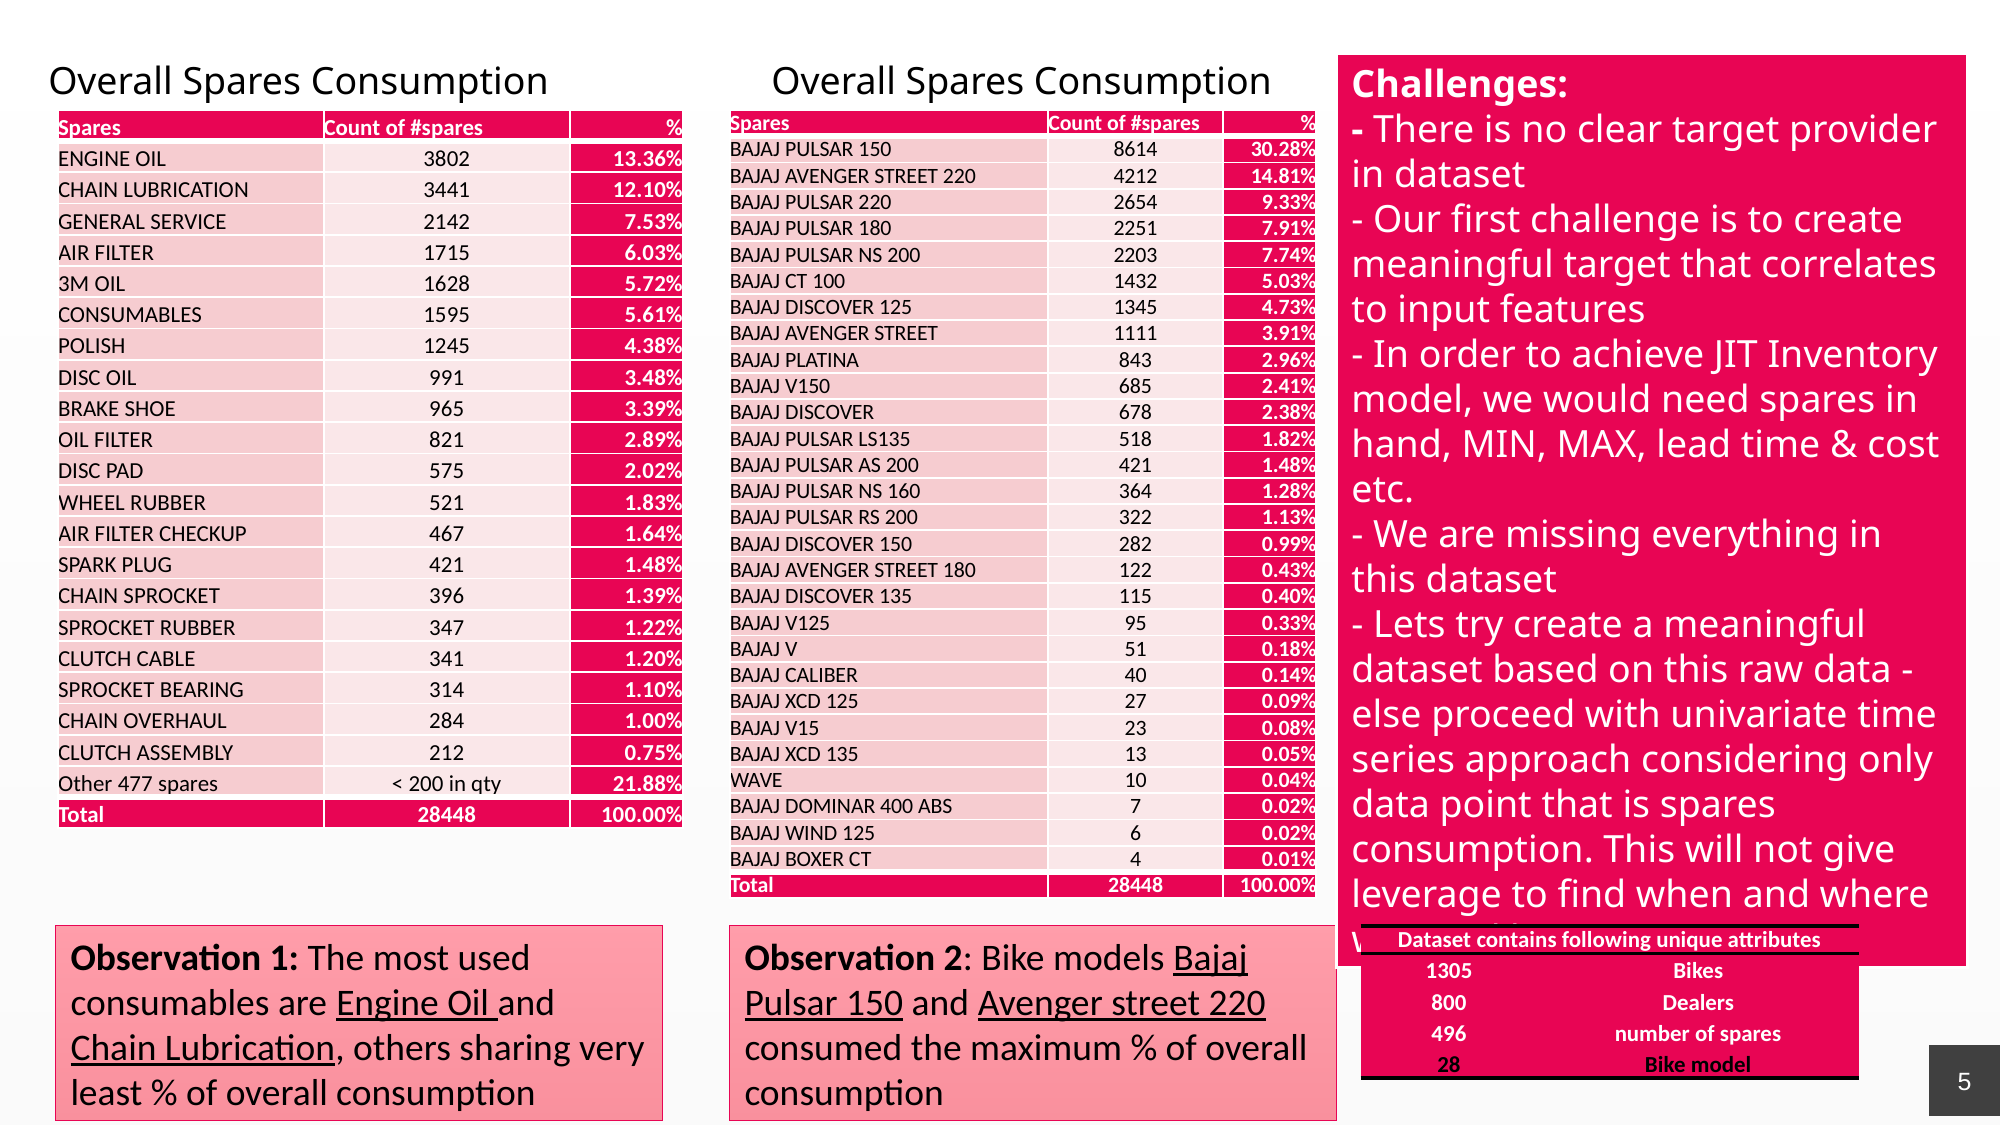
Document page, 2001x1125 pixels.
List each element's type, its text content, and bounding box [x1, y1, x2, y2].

table_cell BAJAJ PULSAR RS 200 [731, 505, 1047, 529]
table_cell 1305 [1361, 955, 1538, 985]
text_box Overall Spares Consumption [707, 49, 1337, 110]
table_cell BAJAJ V [731, 636, 1047, 661]
table_cell CLUTCH ASSEMBLY [59, 736, 323, 765]
table_cell 5.72% [571, 267, 682, 296]
text_box Challenges: - There is no clear target provider in dataset - Our first challenge is to create meaningful target that correlates to input features - In order to achieve JIT Inventory model, we would need spares in hand, MIN, MAX, lead time & cost etc. - We are missing everything in this dataset - Lets try create a meaningful dataset based on this raw data - else proceed with univariate time series approach considering only data point that is spares consumption. This will not give leverage to find when and where we need how many! [1335, 51, 1969, 969]
table_cell 314 [325, 673, 569, 703]
table_cell 14.81% [1224, 163, 1315, 188]
table_cell 9.33% [1224, 190, 1315, 214]
table_cell GENERAL SERVICE [59, 204, 323, 234]
table_cell 23 [1049, 715, 1222, 740]
table_cell 13.36% [571, 144, 682, 171]
table_cell 0.43% [1224, 557, 1315, 582]
table_cell Bikes [1538, 955, 1859, 985]
table_cell 1595 [325, 298, 569, 328]
table_cell POLISH [59, 329, 323, 359]
table_cell 821 [325, 423, 569, 453]
table_cell 1.64% [571, 517, 682, 546]
table_cell 1.48% [1224, 452, 1315, 477]
table_cell 95 [1049, 610, 1222, 635]
table_cell 4.38% [571, 329, 682, 359]
table_cell 12.10% [571, 173, 682, 203]
table_cell CHAIN LUBRICATION [59, 173, 323, 203]
table_cell OIL FILTER [59, 423, 323, 453]
table_cell CHAIN OVERHAUL [59, 704, 323, 734]
table_cell BAJAJ CALIBER [731, 663, 1047, 687]
table_cell BAJAJ XCD 125 [731, 689, 1047, 713]
table_cell BAJAJ PULSAR 220 [731, 190, 1047, 214]
table_cell BAJAJ V150 [731, 374, 1047, 398]
slide_number 5 [1929, 1045, 2000, 1116]
table_cell 2.89% [571, 423, 682, 453]
table_cell CLUTCH CABLE [59, 642, 323, 671]
table_cell BAJAJ DISCOVER 125 [731, 295, 1047, 319]
table_cell 0.33% [1224, 610, 1315, 635]
table_cell 1.10% [571, 673, 682, 703]
table_cell 5.61% [571, 298, 682, 328]
table_cell 0.01% [1224, 847, 1315, 869]
table_cell BAJAJ PULSAR NS 160 [731, 479, 1047, 503]
table_cell 282 [1049, 531, 1222, 556]
table_cell 3.91% [1224, 321, 1315, 345]
table_cell DISC PAD [59, 454, 323, 484]
table_cell 115 [1049, 584, 1222, 608]
table_cell 518 [1049, 426, 1222, 451]
table_cell 1715 [325, 236, 569, 265]
table_cell 521 [325, 486, 569, 515]
table_cell 10 [1049, 768, 1222, 792]
table_cell 1432 [1049, 268, 1222, 293]
table_cell 0.75% [571, 736, 682, 765]
table_cell BAJAJ AVENGER STREET 220 [731, 163, 1047, 188]
table_cell AIR FILTER [59, 236, 323, 265]
table_cell 1.39% [571, 579, 682, 609]
table_cell 6 [1049, 820, 1222, 845]
table_cell 421 [325, 548, 569, 578]
table_cell 2.02% [571, 454, 682, 484]
table_header Count of #spares [325, 111, 569, 138]
table_cell 678 [1049, 400, 1222, 424]
table_cell 122 [1049, 557, 1222, 582]
table_cell ENGINE OIL [59, 144, 323, 171]
table_cell 40 [1049, 663, 1222, 687]
table_cell AIR FILTER CHECKUP [59, 517, 323, 546]
table_cell Bike model [1538, 1047, 1859, 1076]
table_cell SPROCKET RUBBER [59, 611, 323, 640]
table_cell 467 [325, 517, 569, 546]
table_cell BAJAJ PLATINA [731, 347, 1047, 372]
table_cell BAJAJ CT 100 [731, 268, 1047, 293]
table_cell 7.74% [1224, 242, 1315, 267]
table_cell 0.08% [1224, 715, 1315, 740]
table_cell 1.28% [1224, 479, 1315, 503]
table_cell 1111 [1049, 321, 1222, 345]
table_cell 6.03% [571, 236, 682, 265]
table_cell BAJAJ AVENGER STREET [731, 321, 1047, 345]
table_cell 284 [325, 704, 569, 734]
table_cell 1345 [1049, 295, 1222, 319]
table_header Dataset contains following unique attributes [1361, 928, 1859, 952]
table_cell 2654 [1049, 190, 1222, 214]
table_cell 0.14% [1224, 663, 1315, 687]
table_header % [571, 111, 682, 138]
table_cell 212 [325, 736, 569, 765]
table_cell BAJAJ DISCOVER [731, 400, 1047, 424]
table_cell 1.83% [571, 486, 682, 515]
table_cell 364 [1049, 479, 1222, 503]
table_cell 0.05% [1224, 741, 1315, 766]
table_cell 2.96% [1224, 347, 1315, 372]
table_cell 1.48% [571, 548, 682, 578]
table_cell BAJAJ PULSAR 180 [731, 216, 1047, 240]
table_cell BAJAJ V125 [731, 610, 1047, 635]
table_cell Dealers [1538, 985, 1859, 1016]
table_cell 3441 [325, 173, 569, 203]
table_cell 28448 [325, 800, 569, 827]
table_cell 3.39% [571, 392, 682, 421]
table_cell 7.91% [1224, 216, 1315, 240]
table_header Count of #spares [1049, 111, 1222, 133]
table_cell 0.02% [1224, 820, 1315, 845]
table_cell BAJAJ WIND 125 [731, 820, 1047, 845]
table_cell 7.53% [571, 204, 682, 234]
table_cell 575 [325, 454, 569, 484]
table_cell 7 [1049, 794, 1222, 819]
table_cell 1.20% [571, 642, 682, 671]
table_cell 800 [1361, 985, 1538, 1016]
table_cell 0.40% [1224, 584, 1315, 608]
table_cell BAJAJ DOMINAR 400 ABS [731, 794, 1047, 819]
table_cell BAJAJ DISCOVER 135 [731, 584, 1047, 608]
table_cell BAJAJ AVENGER STREET 180 [731, 557, 1047, 582]
table_cell BAJAJ PULSAR AS 200 [731, 452, 1047, 477]
table_cell 347 [325, 611, 569, 640]
table_cell 4 [1049, 847, 1222, 869]
table_cell BAJAJ PULSAR 150 [731, 139, 1047, 162]
table_cell BAJAJ XCD 135 [731, 741, 1047, 766]
table_cell 8614 [1049, 139, 1222, 162]
text_box Observation 2: Bike models Bajaj Pulsar 150 and Avenger street 220 consumed the maximum % of overall consumption [729, 925, 1337, 1121]
table_cell 2.41% [1224, 374, 1315, 398]
table_cell 0.99% [1224, 531, 1315, 556]
table_header % [1224, 111, 1315, 133]
table_cell 322 [1049, 505, 1222, 529]
table_cell 341 [325, 642, 569, 671]
table_cell 21.88% [571, 767, 682, 794]
table_cell 4212 [1049, 163, 1222, 188]
table_cell WHEEL RUBBER [59, 486, 323, 515]
table_cell 991 [325, 361, 569, 390]
table_cell 1.82% [1224, 426, 1315, 451]
table_cell BAJAJ BOXER CT [731, 847, 1047, 869]
table_cell 2203 [1049, 242, 1222, 267]
table_cell 421 [1049, 452, 1222, 477]
table_cell < 200 in qty [325, 767, 569, 794]
table_cell CONSUMABLES [59, 298, 323, 328]
table_cell 0.04% [1224, 768, 1315, 792]
table_cell SPROCKET BEARING [59, 673, 323, 703]
text_box Observation 1: The most used consumables are Engine Oil and Chain Lubrication, others sharing very least % of overall consumption [55, 925, 663, 1121]
table_cell BAJAJ PULSAR LS135 [731, 426, 1047, 451]
table_cell Total [59, 800, 323, 827]
table_cell 27 [1049, 689, 1222, 713]
table_cell 396 [325, 579, 569, 609]
table_cell 0.09% [1224, 689, 1315, 713]
table_cell 4.73% [1224, 295, 1315, 319]
table_cell 51 [1049, 636, 1222, 661]
table_cell 1.00% [571, 704, 682, 734]
table_cell 28448 [1049, 875, 1222, 897]
table_header Spares [731, 111, 1047, 133]
table_cell Total [731, 875, 1047, 897]
table_cell SPARK PLUG [59, 548, 323, 578]
table_cell 100.00% [1224, 875, 1315, 897]
table_cell BAJAJ DISCOVER 150 [731, 531, 1047, 556]
table_cell BAJAJ V15 [731, 715, 1047, 740]
table_header Spares [59, 111, 323, 138]
table_cell 100.00% [571, 800, 682, 827]
table_cell number of spares [1538, 1016, 1859, 1047]
table_cell 1.13% [1224, 505, 1315, 529]
table_cell 13 [1049, 741, 1222, 766]
table_cell 5.03% [1224, 268, 1315, 293]
table_cell 0.02% [1224, 794, 1315, 819]
table_cell 28 [1361, 1047, 1538, 1076]
table_cell 30.28% [1224, 139, 1315, 162]
table_cell 496 [1361, 1016, 1538, 1047]
table_cell DISC OIL [59, 361, 323, 390]
table_cell 843 [1049, 347, 1222, 372]
table_cell CHAIN SPROCKET [59, 579, 323, 609]
table_cell Other 477 spares [59, 767, 323, 794]
table_cell 3.48% [571, 361, 682, 390]
text_box Overall Spares Consumption [33, 49, 685, 109]
table_cell BAJAJ PULSAR NS 200 [731, 242, 1047, 267]
table_cell 1628 [325, 267, 569, 296]
table_cell 3802 [325, 144, 569, 171]
table_cell 1245 [325, 329, 569, 359]
table_cell 3M OIL [59, 267, 323, 296]
table_cell 965 [325, 392, 569, 421]
table_cell 685 [1049, 374, 1222, 398]
table_cell 0.18% [1224, 636, 1315, 661]
table_cell 1.22% [571, 611, 682, 640]
table_cell 2142 [325, 204, 569, 234]
table_cell 2.38% [1224, 400, 1315, 424]
table_cell BRAKE SHOE [59, 392, 323, 421]
table_cell WAVE [731, 768, 1047, 792]
table_cell 2251 [1049, 216, 1222, 240]
